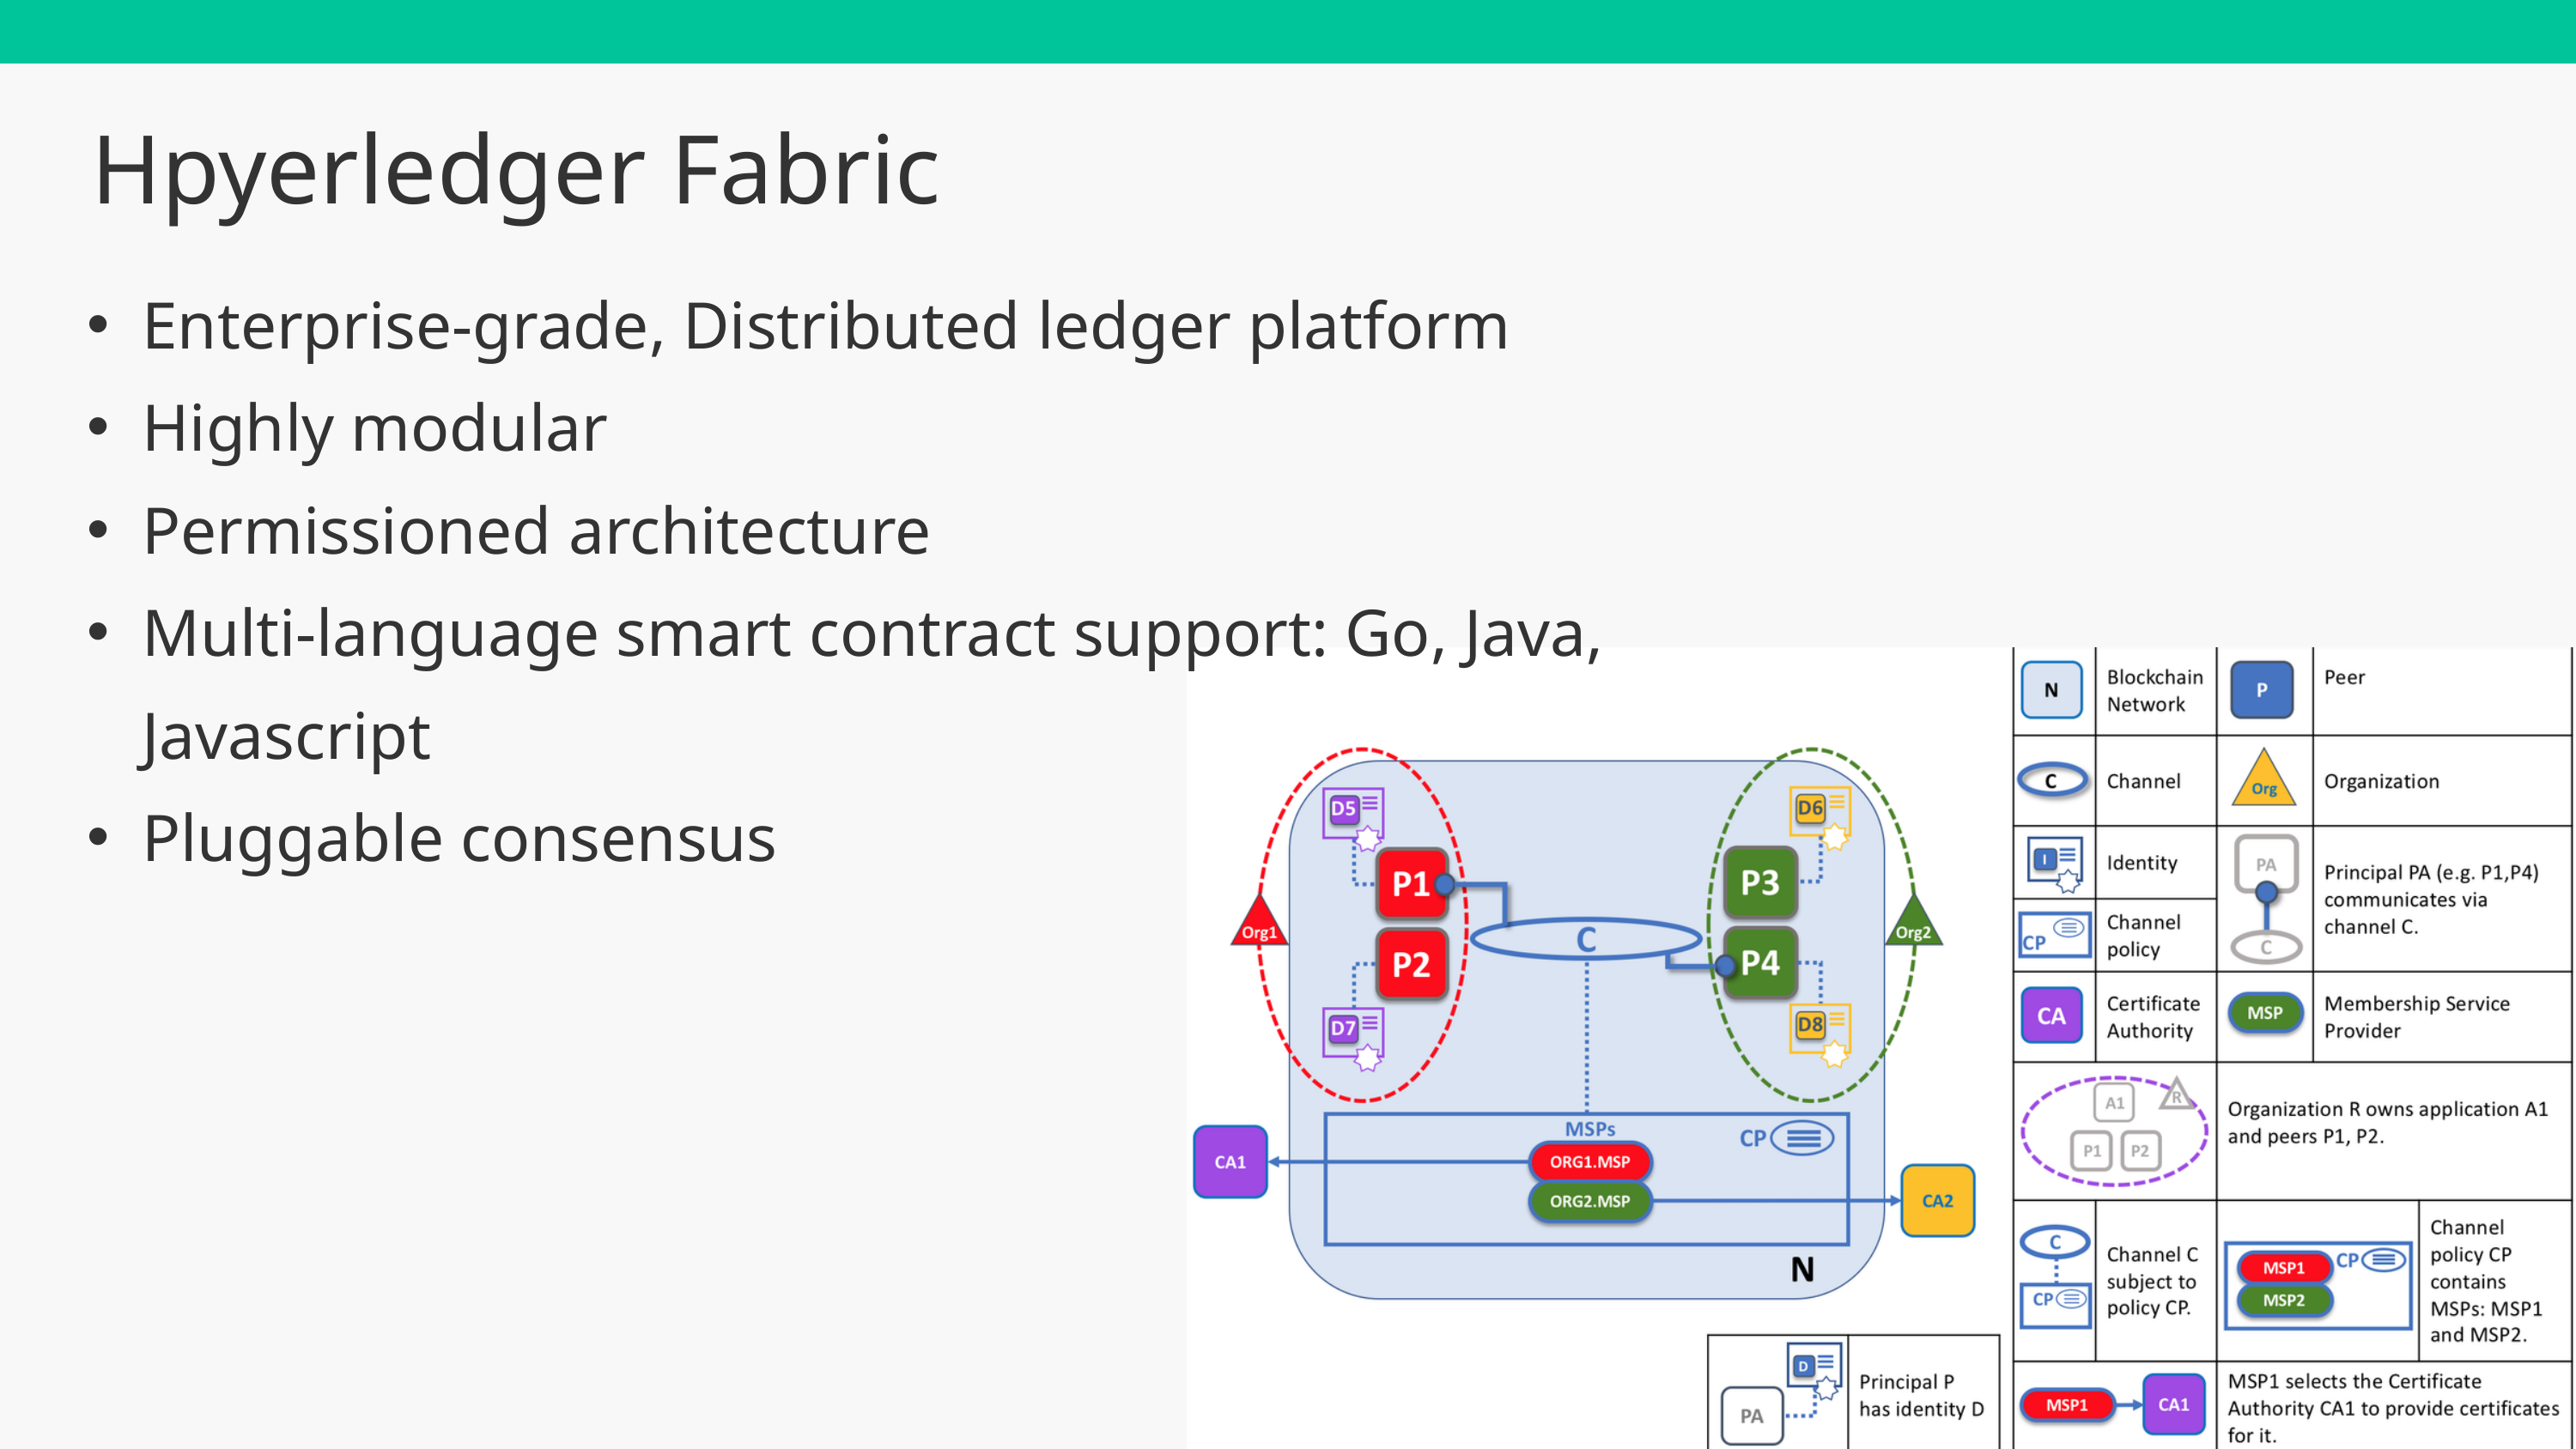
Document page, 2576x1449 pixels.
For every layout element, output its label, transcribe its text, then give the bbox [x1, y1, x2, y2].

text_box [1187, 647, 2576, 1449]
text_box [0, 0, 2576, 64]
text_box Enterprise-grade, Distributed ledger platform Highly modular Permissioned architecture Multi-language smart contract support: Go, Java, Javascript Pluggable consensus [33, 258, 1648, 875]
text_box Hpyerledger Fabric [91, 89, 1862, 223]
